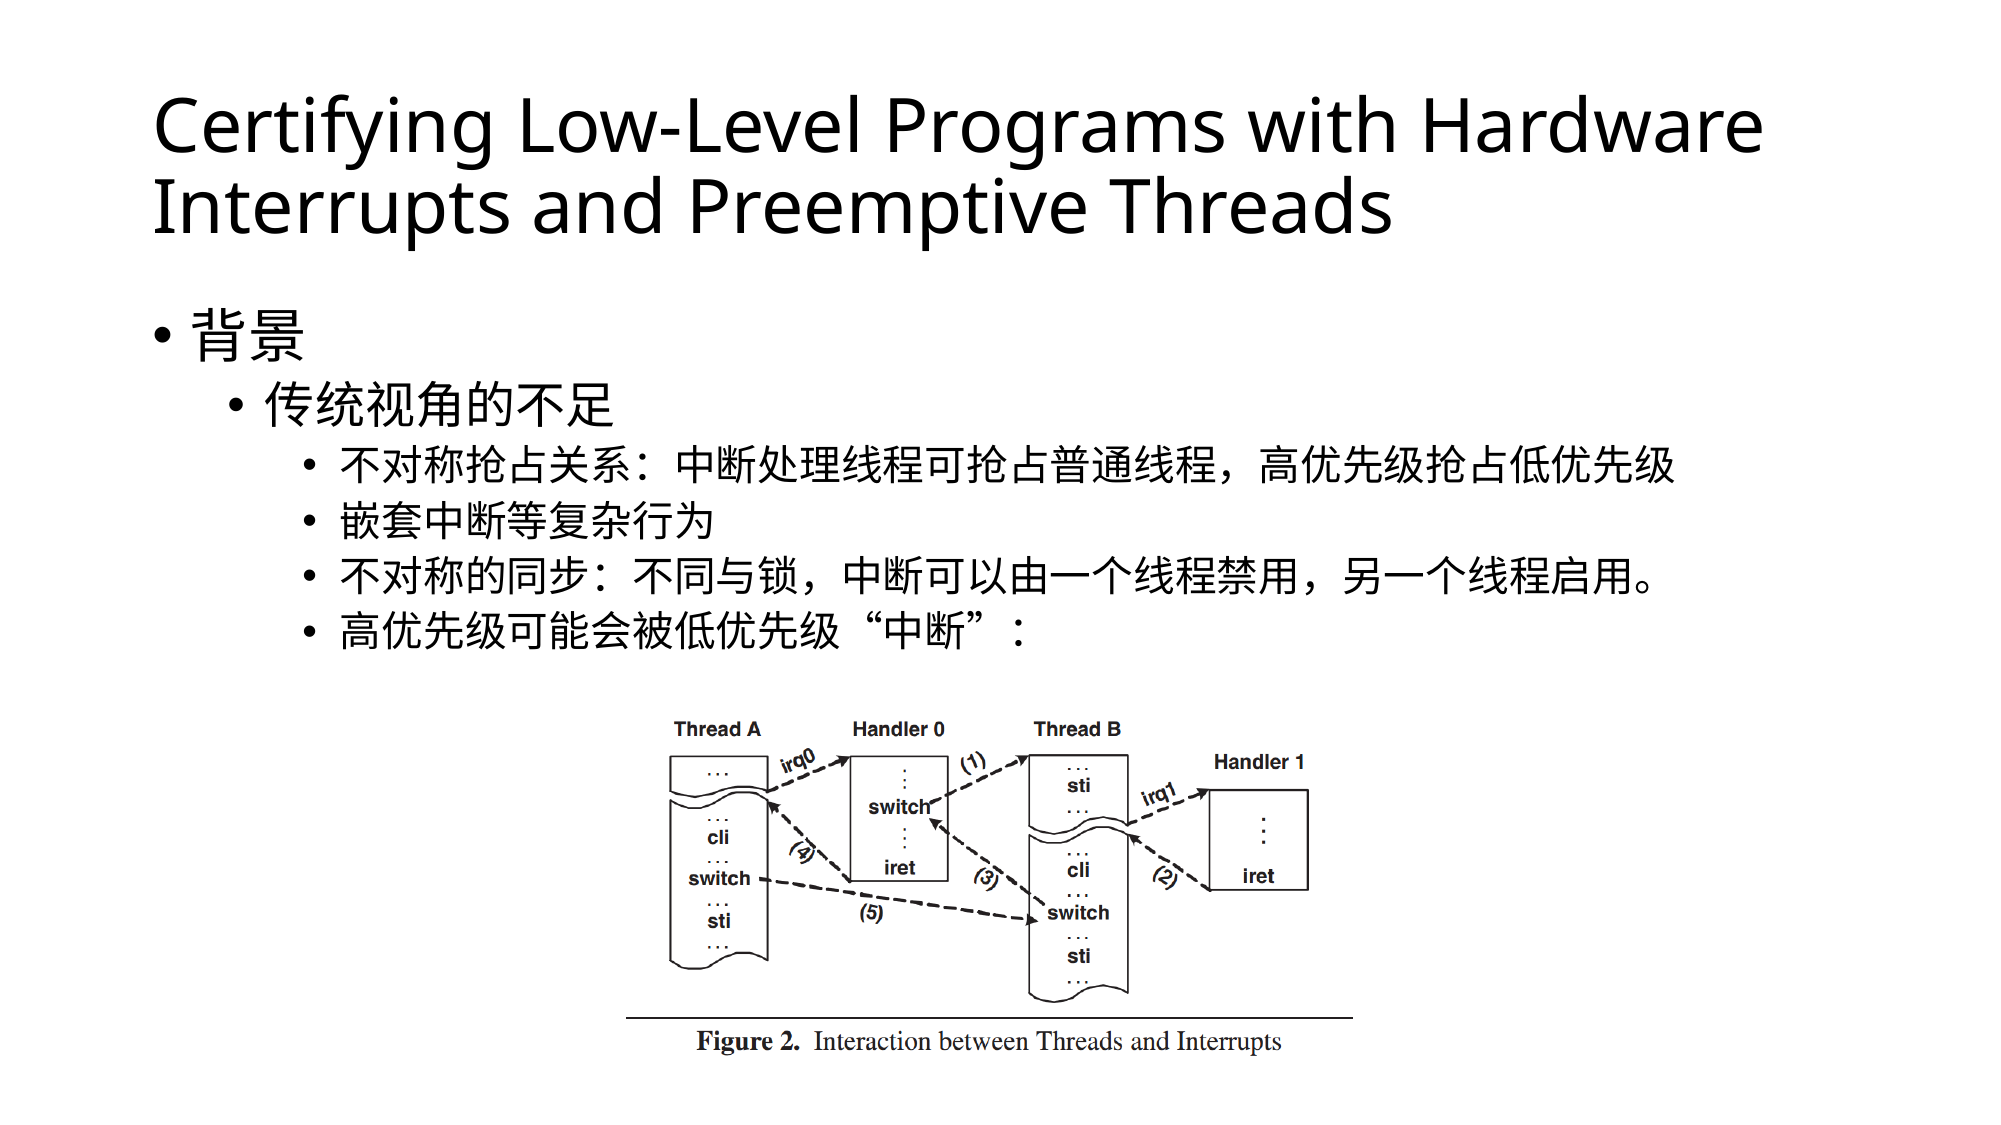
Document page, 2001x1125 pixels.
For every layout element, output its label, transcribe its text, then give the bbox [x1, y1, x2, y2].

picture [621, 693, 1379, 1066]
title Certifying Low-Level Programs with Hardware Interrupts and Preemptive Threads [137, 59, 1863, 278]
list 背景 传统视角的不足 不对称抢占关系：中断处理线程可抢占普通线程，高优先级抢占低优先级 嵌套中断等复杂行为 不对称的同步：不同与锁，中断可以由一个线程禁用，另一个线程启用。 高优先级可能会被低优先级“中断”： [137, 299, 1863, 1014]
